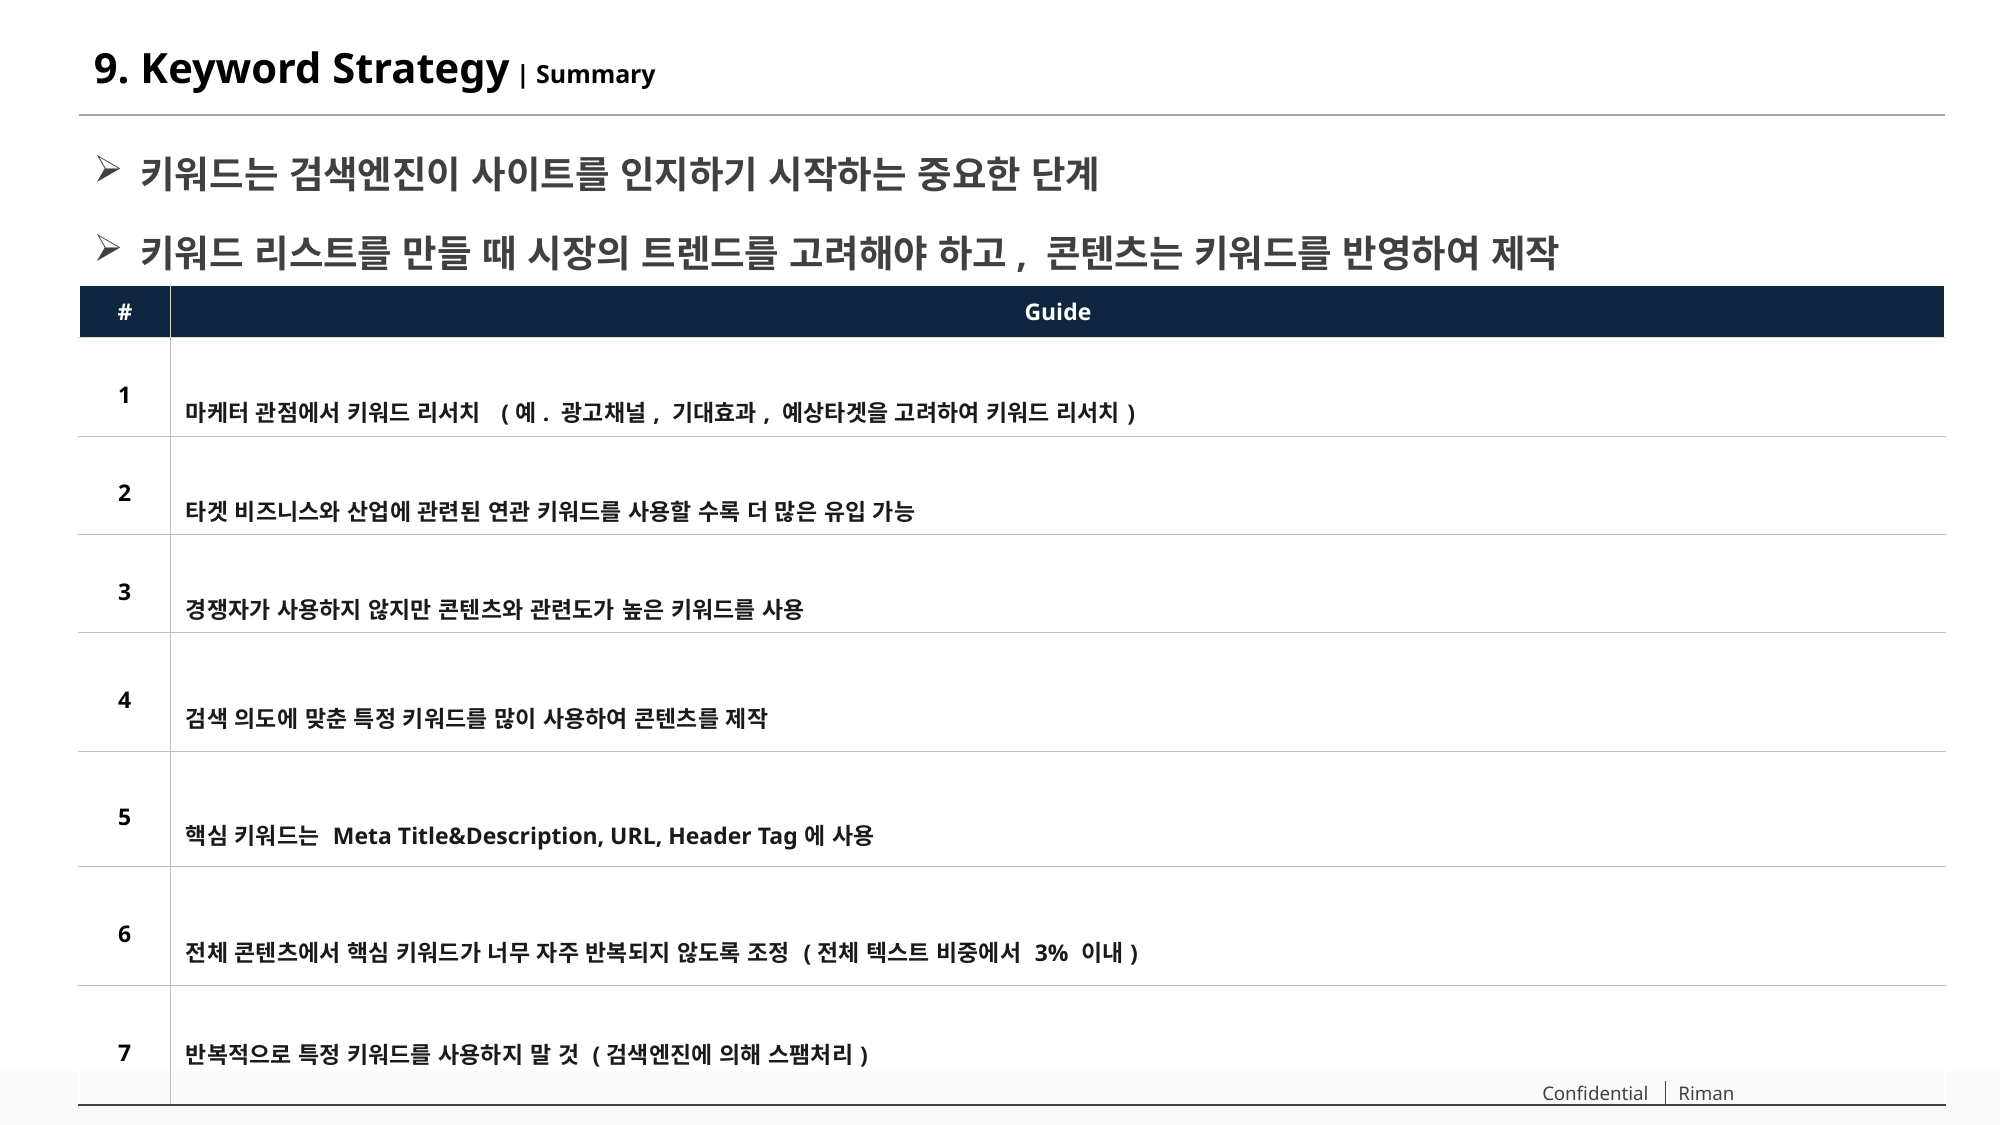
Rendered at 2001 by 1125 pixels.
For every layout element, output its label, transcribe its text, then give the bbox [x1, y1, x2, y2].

title 9. Keyword Strategy | Summary [78, 32, 1945, 109]
table_cell 5 [80, 752, 170, 866]
table_cell 3 [80, 535, 170, 632]
table_cell 4 [80, 633, 170, 751]
list 키워드는 검색엔진이 사이트를 인지하기 시작하는 중요한 단계 키워드 리스트를 만들 때 시장의 트렌드를 고려해야 하고, 콘텐츠는 키워드를 반영하여 제작 [78, 129, 1945, 284]
table_cell 전체 콘텐츠에서 핵심 키워드가 너무 자주 반복되지 않도록 조정 (전체 텍스트 비중에서 3% 이내) [171, 867, 1944, 985]
table_cell 1 [80, 338, 170, 436]
table_cell 6 [80, 867, 170, 985]
table_cell 경쟁자가 사용하지 않지만 콘텐츠와 관련도가 높은 키워드를 사용 [171, 535, 1944, 632]
table_cell 반복적으로 특정 키워드를 사용하지 말 것 (검색엔진에 의해 스팸처리) [171, 986, 1944, 1104]
table_header Guide [171, 286, 1944, 337]
table_cell 타겟 비즈니스와 산업에 관련된 연관 키워드를 사용할 수록 더 많은 유입 가능 [171, 437, 1944, 534]
table_header # [80, 286, 170, 337]
table_cell 검색 의도에 맞춘 특정 키워드를 많이 사용하여 콘텐츠를 제작 [171, 633, 1944, 751]
table_cell 7 [80, 986, 170, 1104]
table_cell 마케터 관점에서 키워드 리서치 (예. 광고채널, 기대효과, 예상타겟을 고려하여 키워드 리서치) [171, 338, 1944, 436]
table_cell 핵심 키워드는 Meta Title&Description, URL, Header Tag에 사용 [171, 752, 1944, 866]
table_cell 2 [80, 437, 170, 534]
